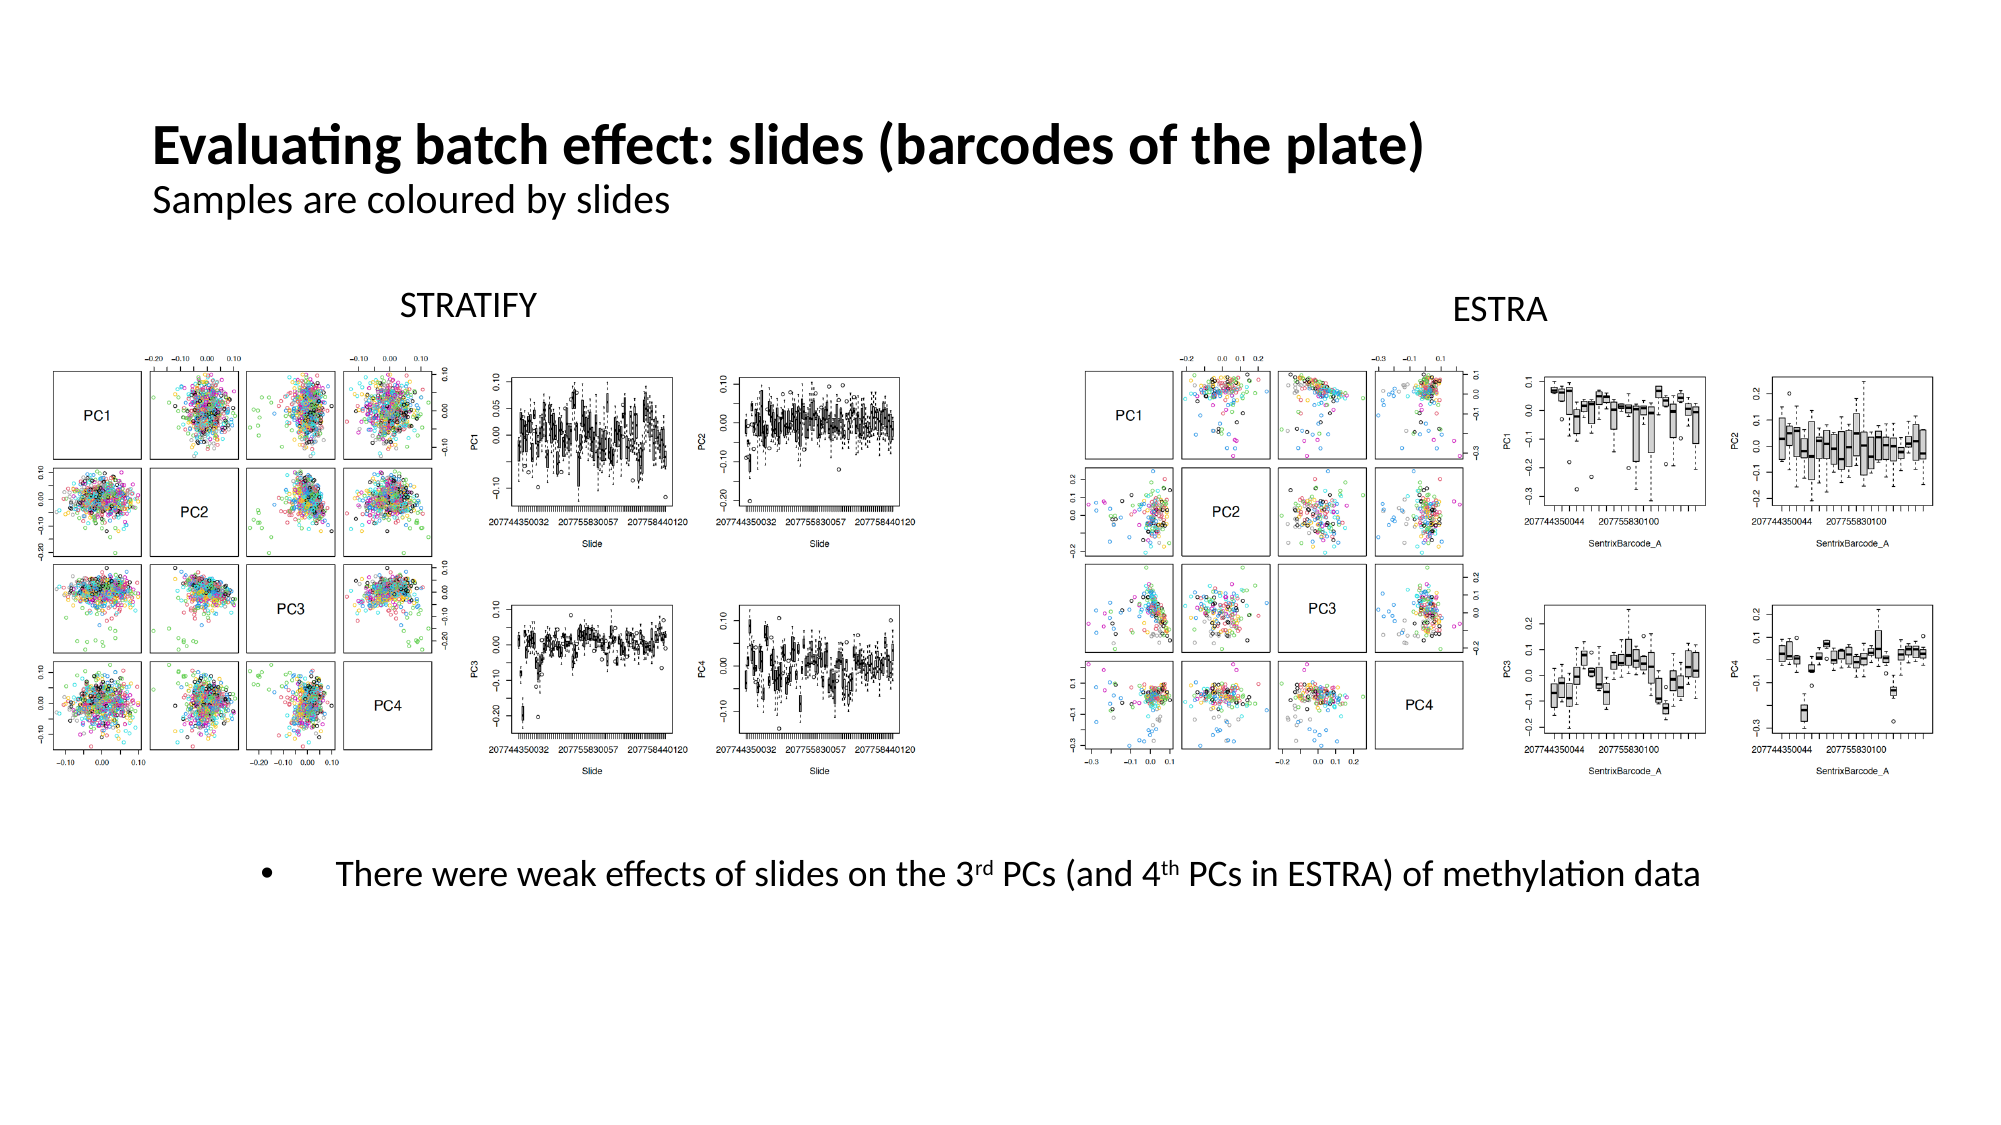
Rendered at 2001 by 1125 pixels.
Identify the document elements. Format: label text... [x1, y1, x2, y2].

picture [15, 332, 922, 787]
text_box STRATIFY [385, 272, 553, 332]
title Evaluating batch effect: slides (barcodes of the plate) Samples are coloured by slides [137, 59, 1863, 278]
text_box There were weak effects of slides on the 3rd PCs (and 4th PCs in ESTRA) of methylation data [245, 842, 1755, 902]
text_box ESTRA [1437, 276, 1563, 332]
picture [1046, 332, 1956, 787]
